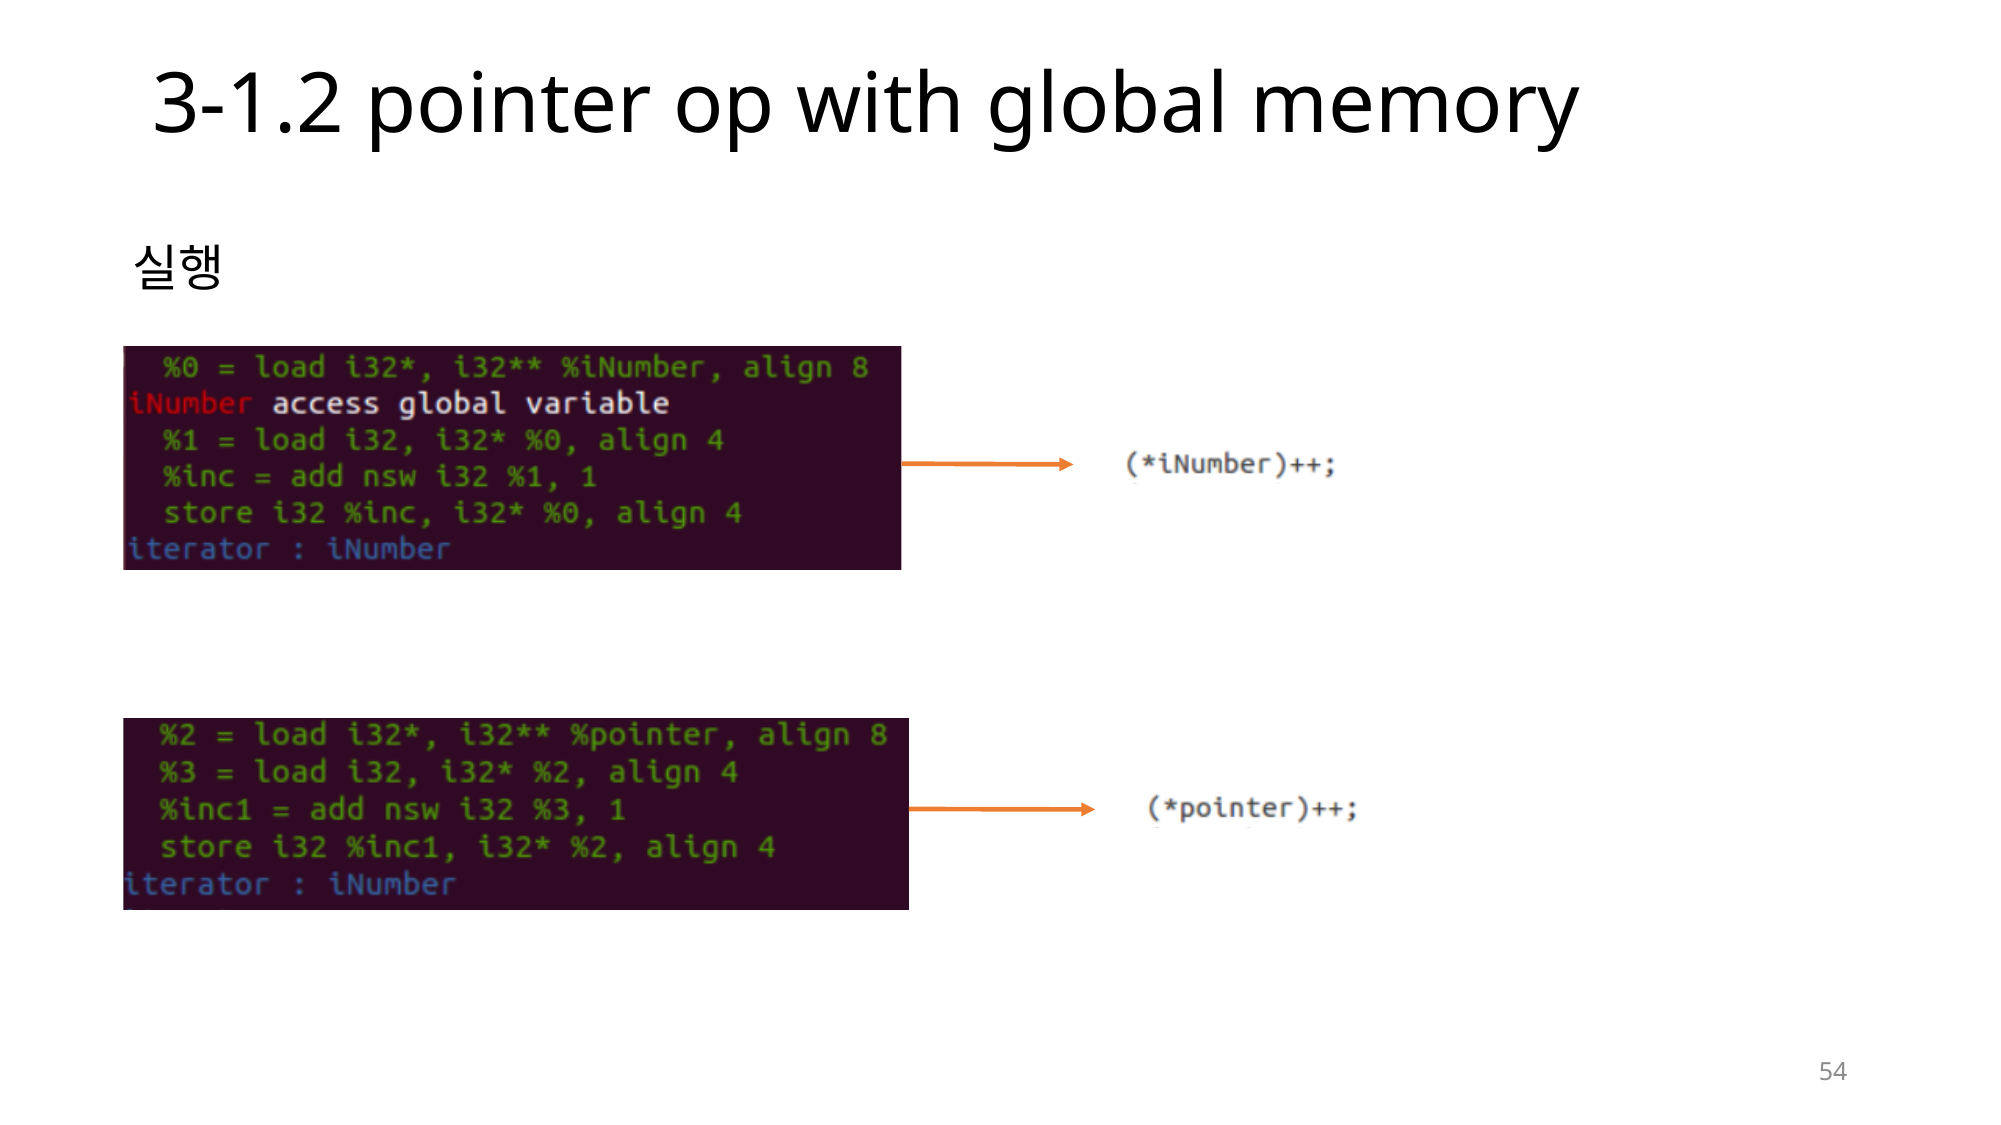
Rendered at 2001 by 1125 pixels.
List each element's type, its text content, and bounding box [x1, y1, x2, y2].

picture [1073, 445, 1413, 484]
picture [1095, 791, 1435, 828]
title 3-1.2 pointer op with global memory [137, 59, 1863, 153]
picture [123, 345, 902, 570]
slide_number 54 [1412, 1042, 1863, 1103]
picture [123, 718, 909, 911]
text_box 실행 [117, 229, 239, 304]
